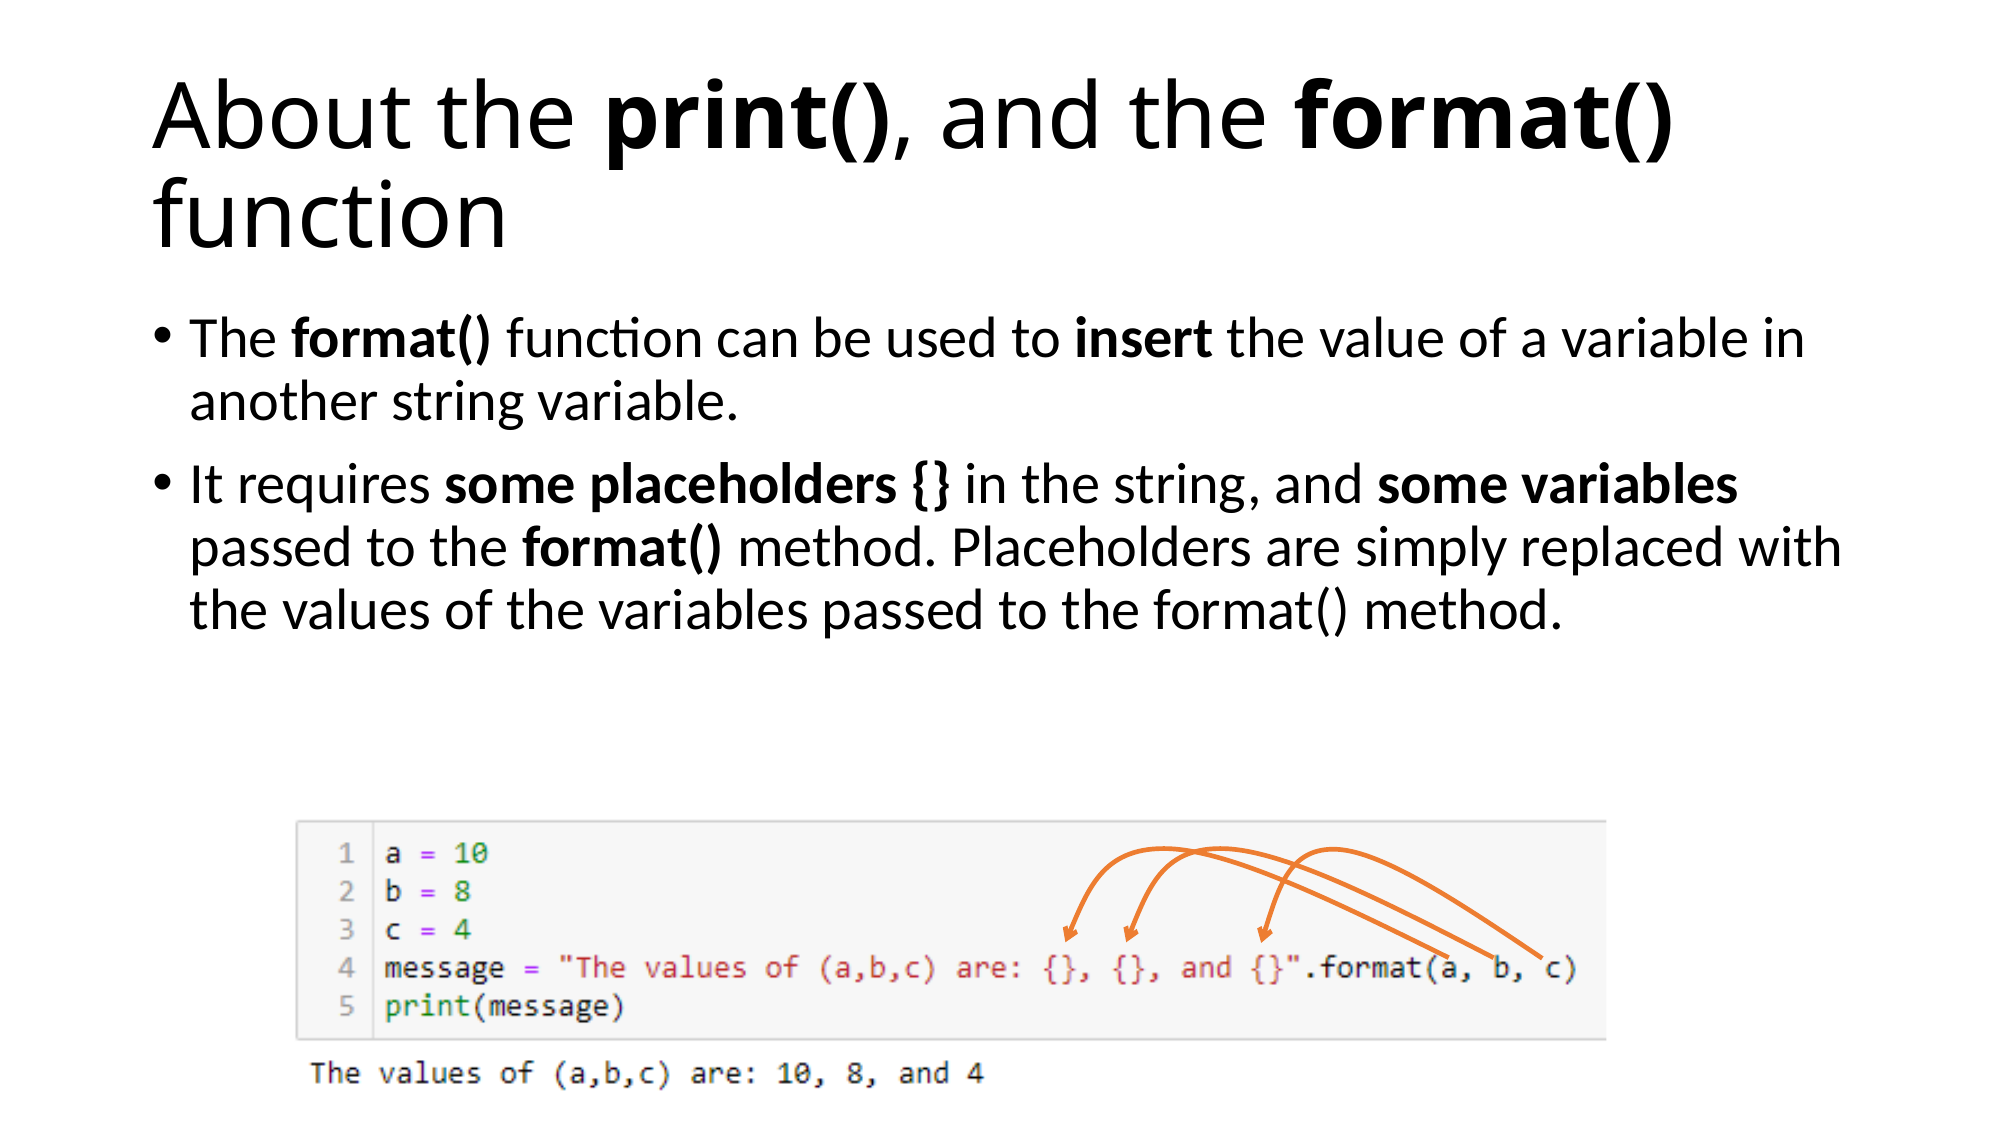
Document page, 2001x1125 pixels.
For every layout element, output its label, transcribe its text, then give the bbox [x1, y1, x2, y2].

title About the print(), and the format() function [137, 59, 1863, 278]
list The format() function can be used to insert the value of a variable in another string variable. It requires some placeholders {} in the string, and some variables passed to the format() method. Placeholders are simply replaced with the values of the variables passed to the format() method. [137, 299, 1863, 1014]
picture [293, 803, 1607, 1103]
